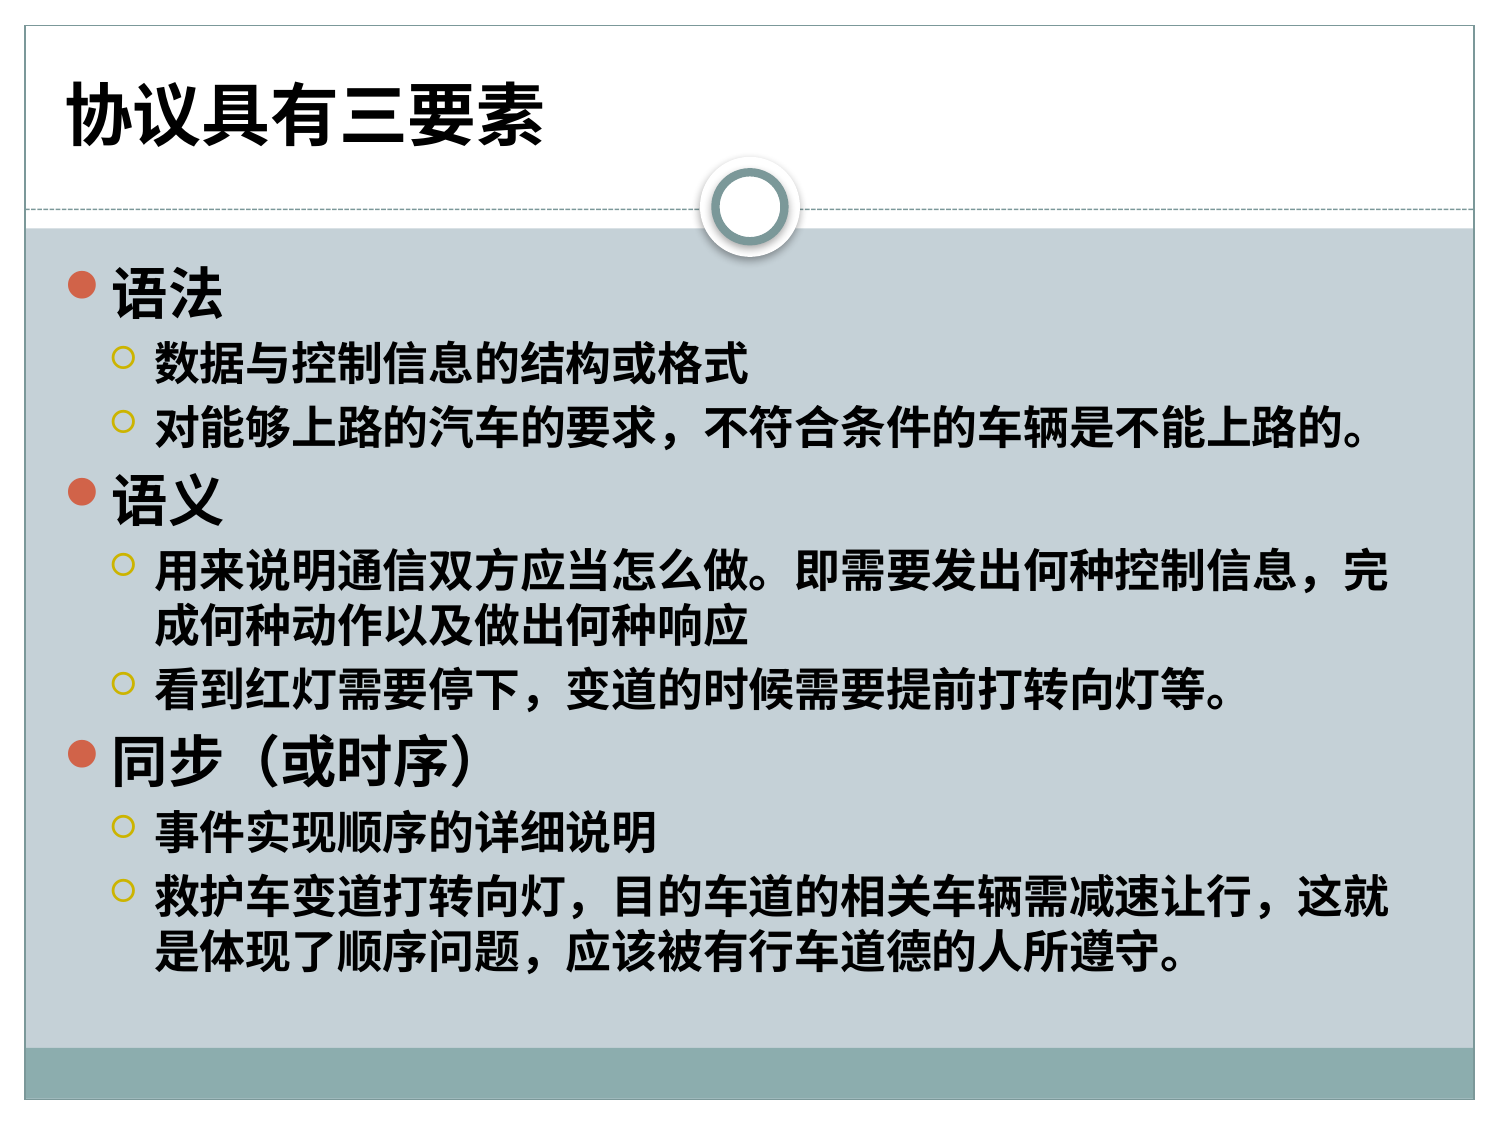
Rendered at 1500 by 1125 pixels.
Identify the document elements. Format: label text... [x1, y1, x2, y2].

list 语法 数据与控制信息的结构或格式 对能够上路的汽车的要求，不符合条件的车辆是不能上路的。 语义 用来说明通信双方应当怎么做。即需要发出何种控制信息，完成何种动作以及做出何种响应 看到红灯需要停下，变道的时候需要提前打转向灯等。 同步（或时序） 事件实现顺序的详细说明 救护车变道打转向灯，目的车道的相关车辆需减速让行，这就是体现了顺序问题，应该被有行车道德的人所遵守。 [49, 250, 1445, 1001]
title 协议具有三要素 [49, 37, 1450, 162]
